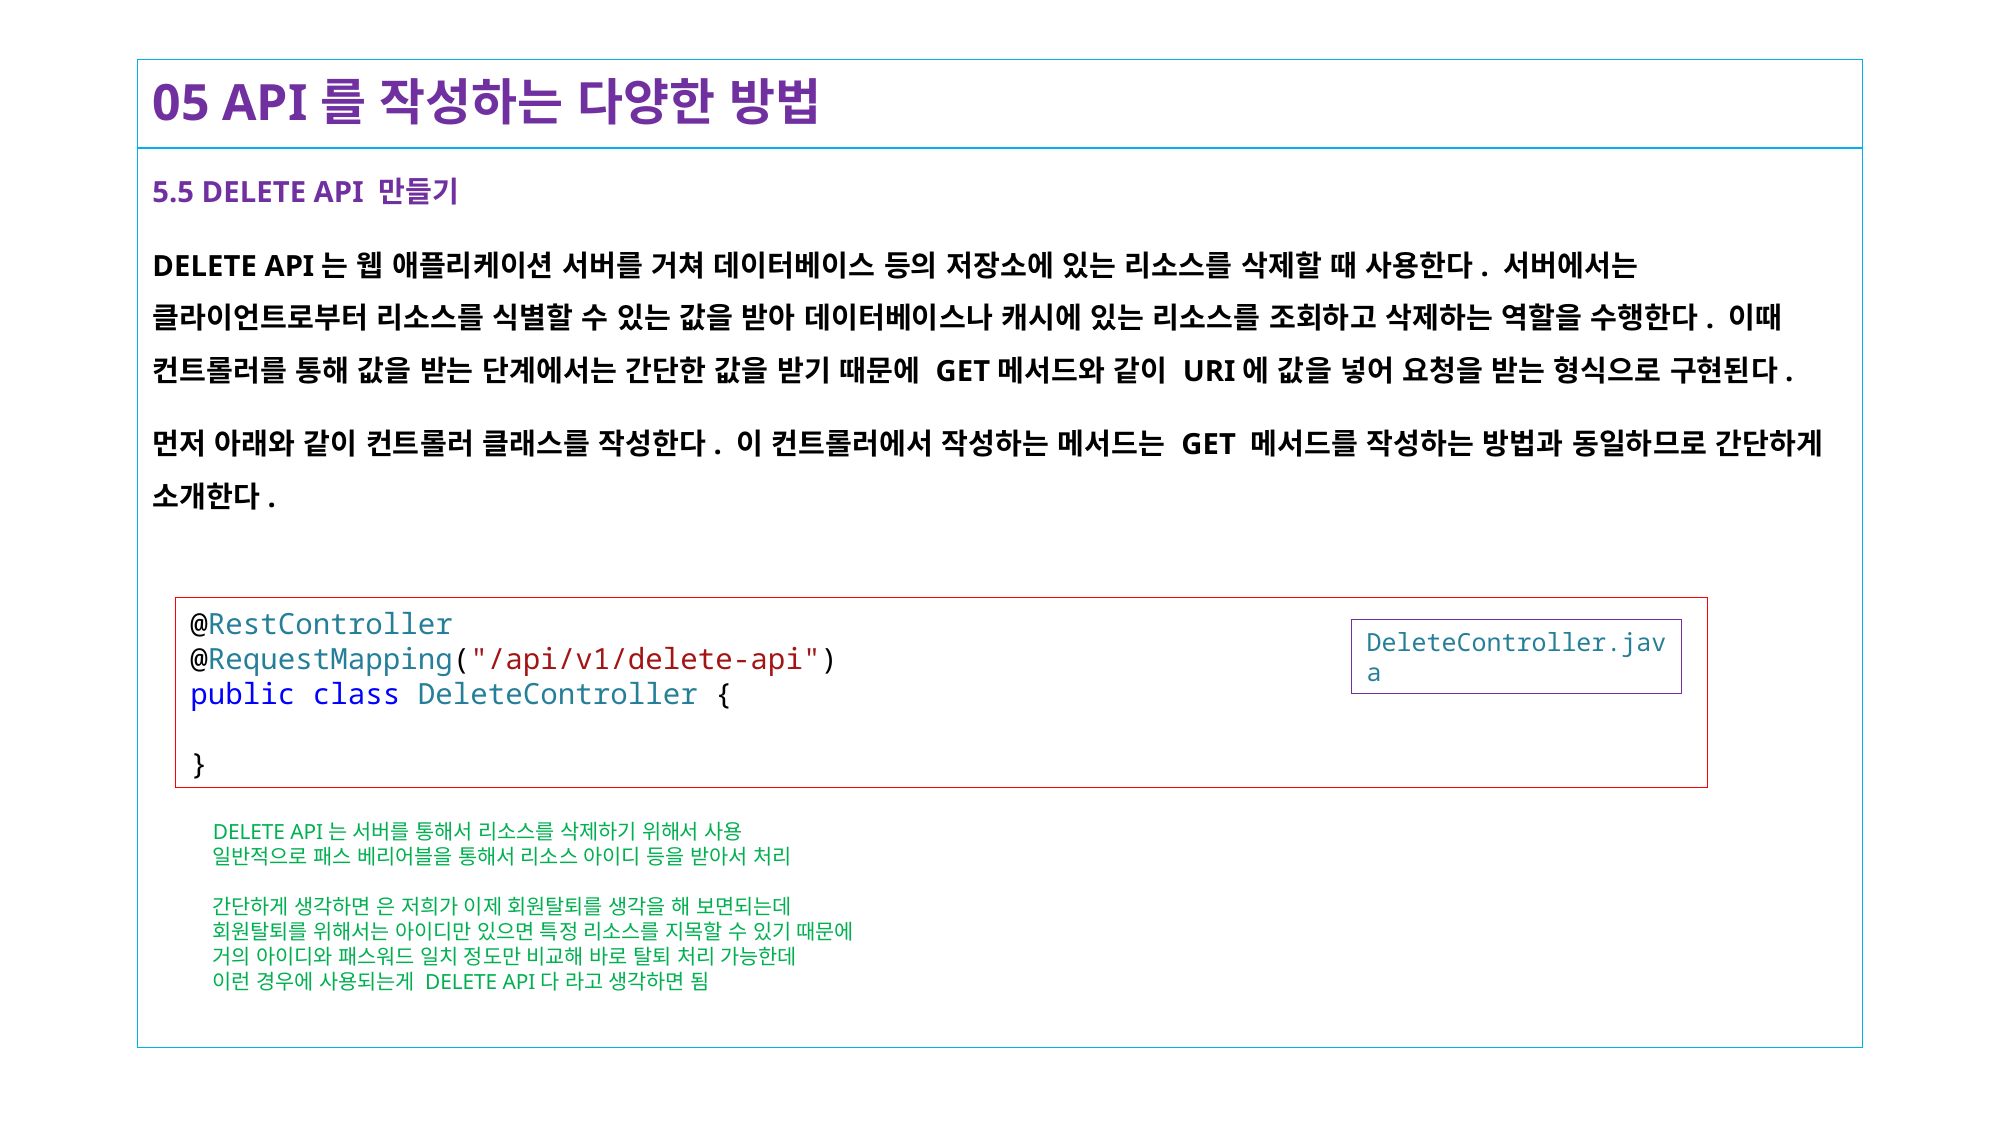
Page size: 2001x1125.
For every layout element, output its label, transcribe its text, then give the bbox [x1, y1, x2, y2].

title 05 API를 작성하는 다양한 방법 [137, 59, 1863, 148]
text_box DELETE API는 서버를 통해서 리소스를 삭제하기 위해서 사용 일반적으로 패스 베리어블을 통해서 리소스 아이디 등을 받아서 처리 간단하게 생각하면 은 저희가 이제 회원탈퇴를 생각을 해 보면되는데 회원탈퇴를 위해서는 아이디만 있으면 특정 리소스를 지목할 수 있기 때문에 거의 아이디와 패스워드 일치 정도만 비교해 바로 탈퇴 처리 가능한데 이런 경우에 사용되는게 DELETE API다 라고 생각하면 됨 [198, 811, 875, 1001]
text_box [175, 598, 1708, 790]
list 5.5 DELETE API 만들기 DELETE API는 웹 애플리케이션 서버를 거쳐 데이터베이스 등의 저장소에 있는 리소스를 삭제할 때 사용한다. 서버에서는 클라이언트로부터 리소스를 식별할 수 있는 값을 받아 데이터베이스나 캐시에 있는 리소스를 조회하고 삭제하는 역할을 수행한다. 이때 컨트롤러를 통해 값을 받는 단계에서는 간단한 값을 받기 때문에 GET메서드와 같이 URI에 값을 넣어 요청을 받는 형식으로 구현된다. 먼저 아래와 같이 컨트롤러 클래스를 작성한다. 이 컨트롤러에서 작성하는 메서드는 GET 메서드를 작성하는 방법과 동일하므로 간단하게 소개한다. [137, 148, 1863, 1048]
